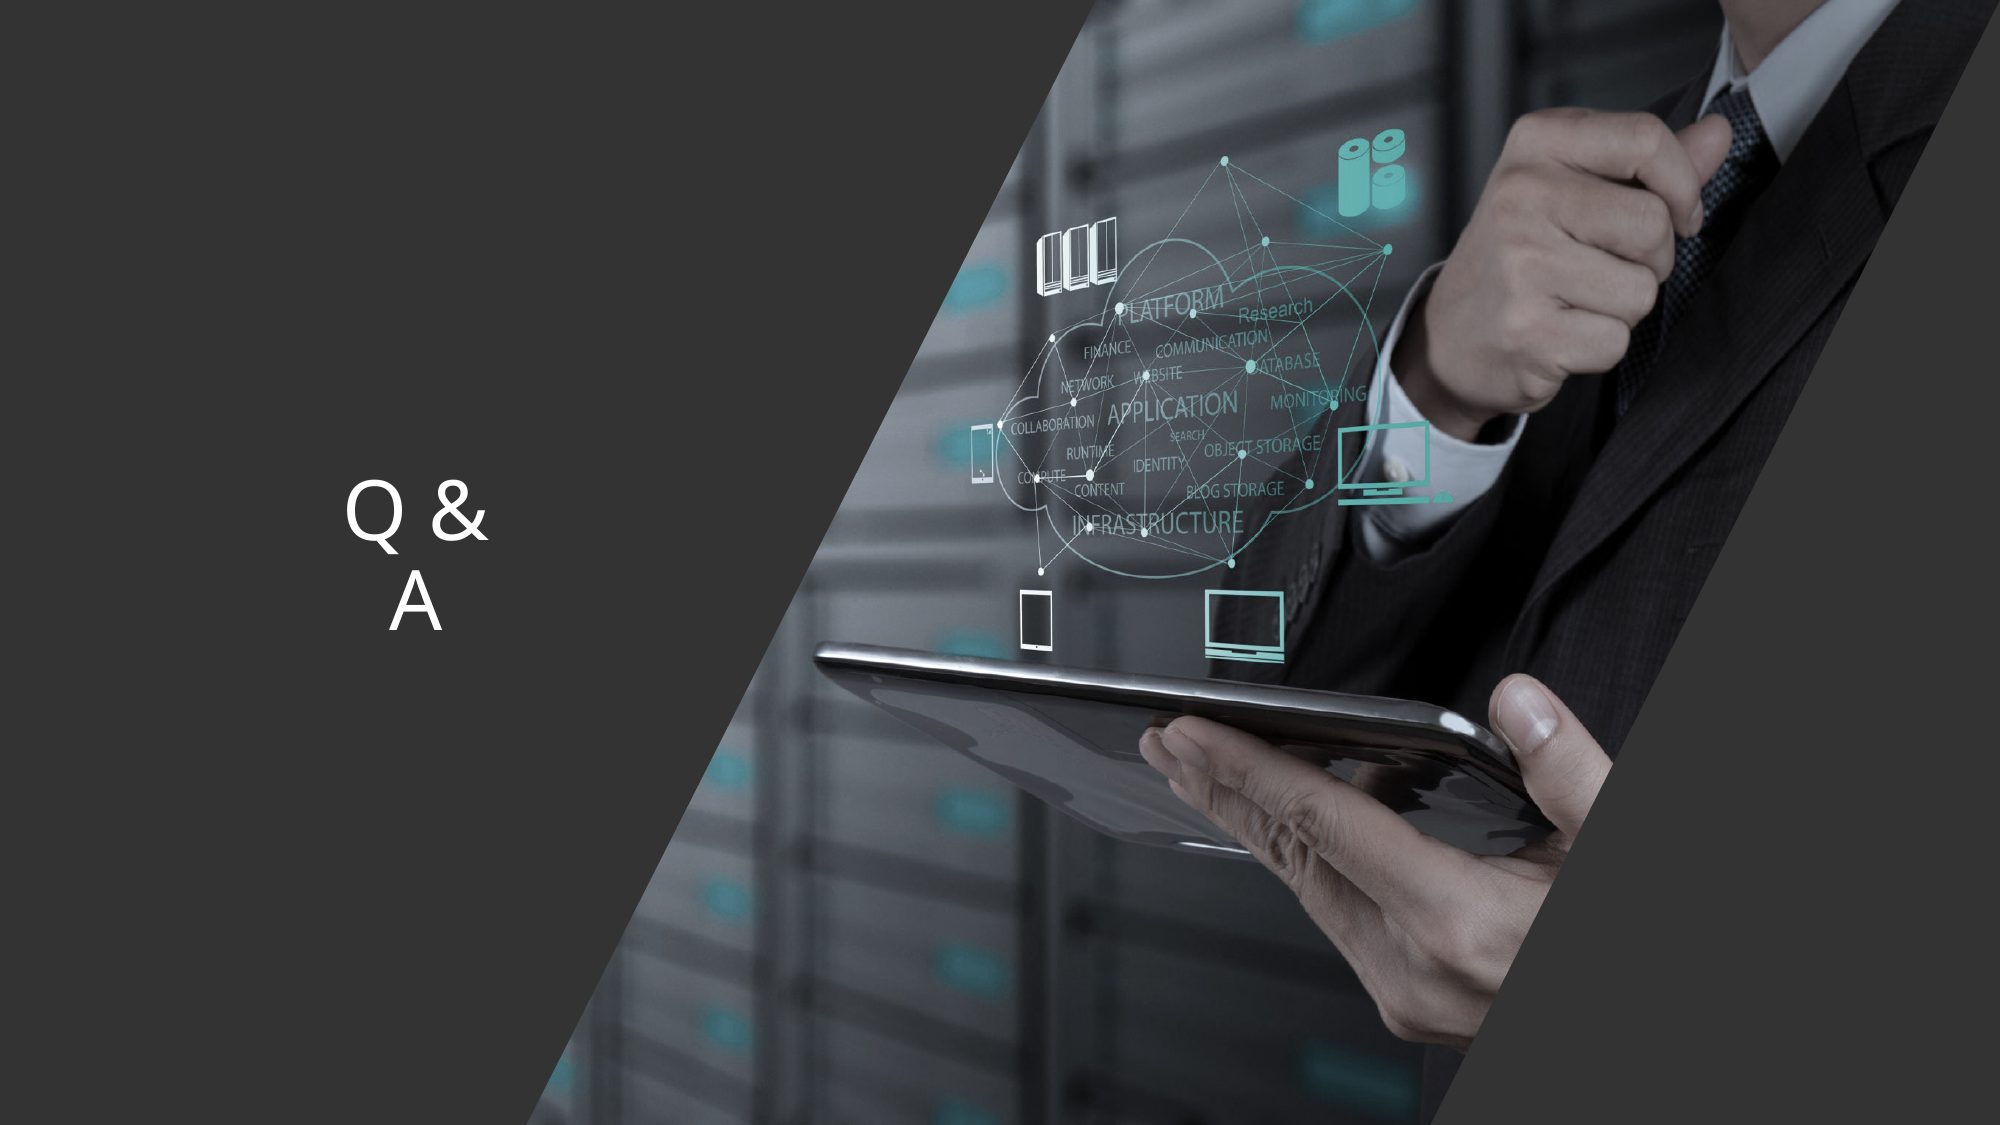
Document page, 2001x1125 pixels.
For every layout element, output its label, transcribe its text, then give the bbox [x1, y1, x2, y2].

picture [526, 0, 2000, 1125]
text_box Q & A [295, 444, 537, 673]
